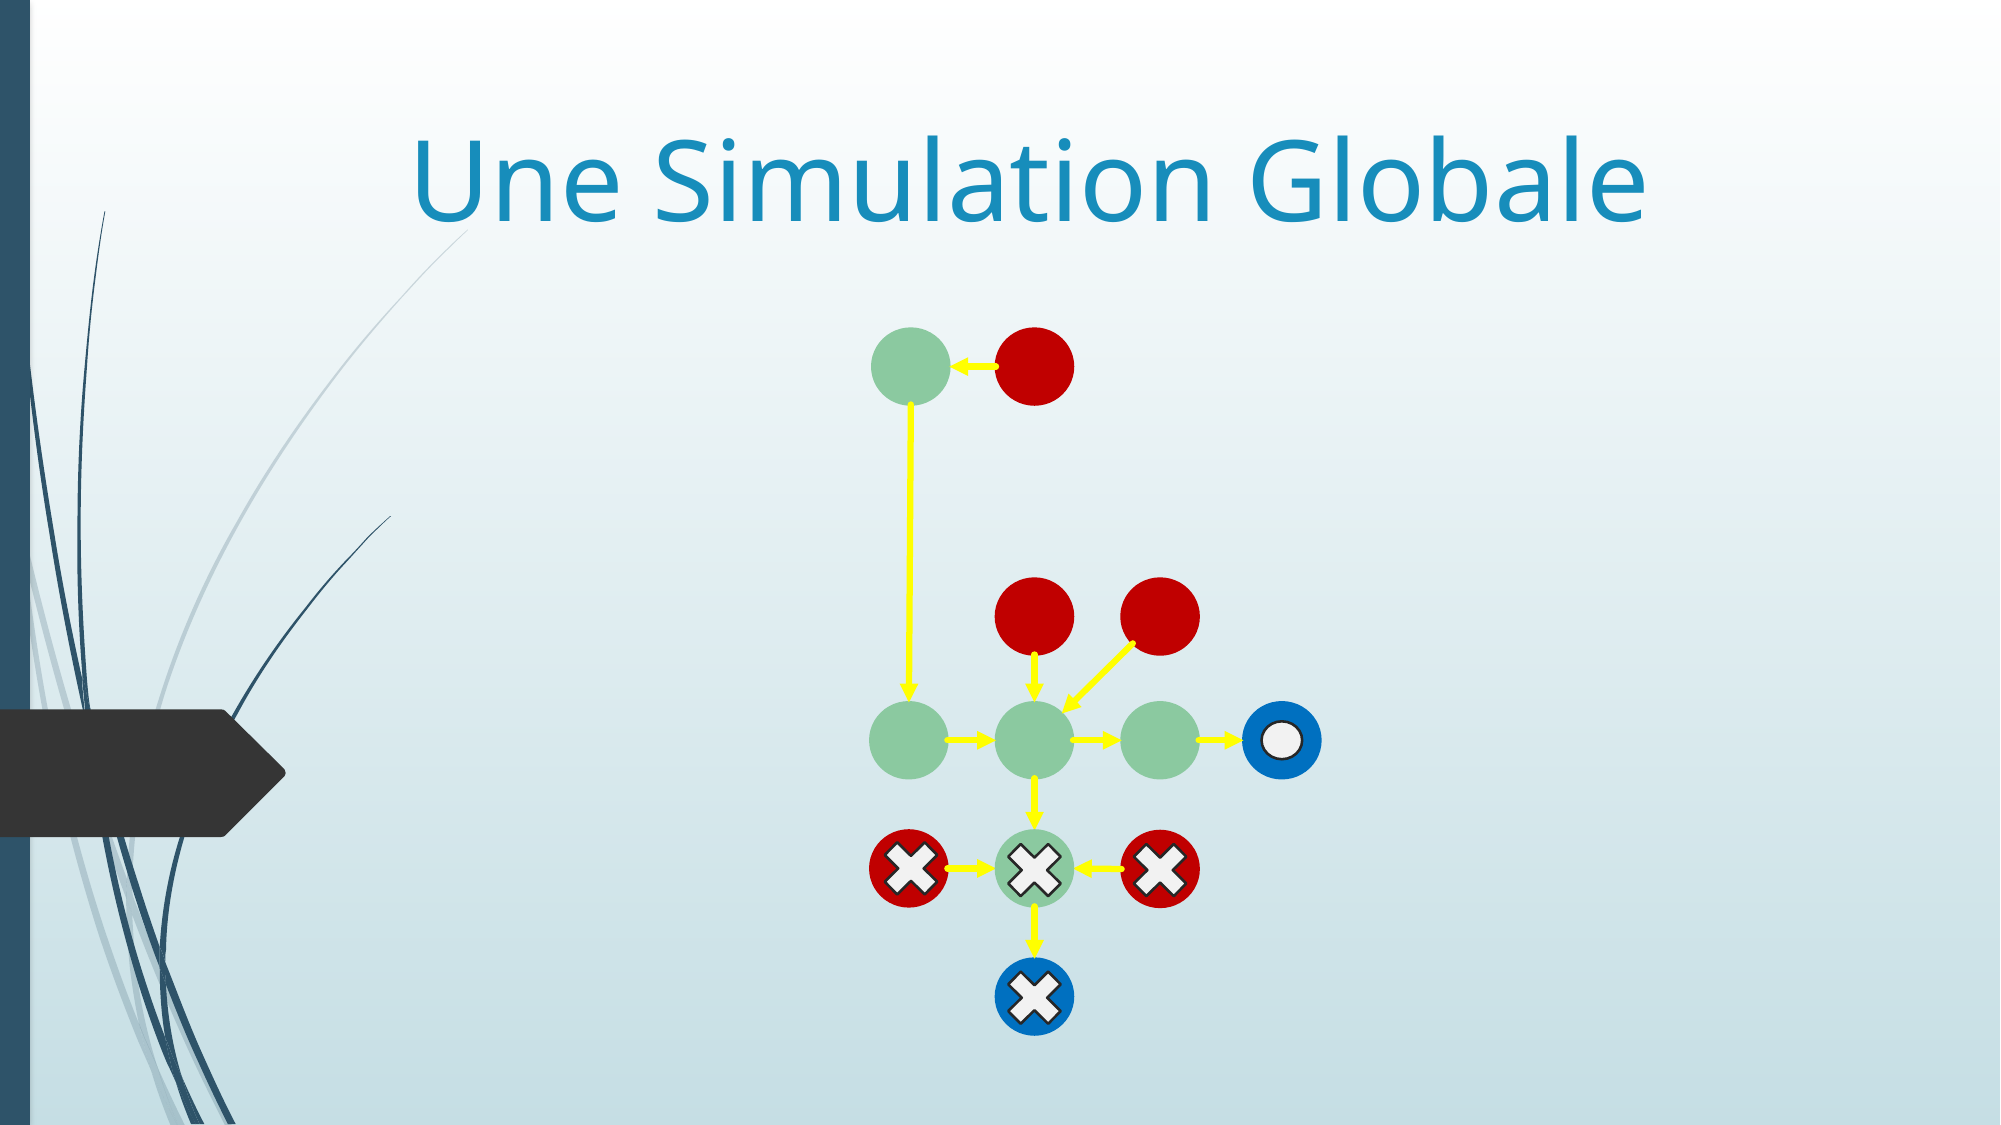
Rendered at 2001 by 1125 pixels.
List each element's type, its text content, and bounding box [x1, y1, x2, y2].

text_box [1120, 829, 1200, 909]
text_box [869, 829, 949, 908]
text_box [387, 43, 1888, 435]
text_box [1242, 701, 1322, 780]
text_box [869, 701, 949, 780]
text_box [994, 327, 1075, 406]
text_box [883, 841, 939, 896]
text_box [1120, 577, 1200, 656]
text_box [1132, 843, 1188, 898]
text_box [995, 830, 1074, 1035]
text_box [871, 327, 951, 406]
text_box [908, 404, 912, 703]
text_box [994, 701, 1075, 780]
text_box Une Simulation Globale [393, 41, 1856, 252]
text_box [994, 577, 1075, 656]
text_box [1061, 643, 1134, 714]
text_box [1260, 720, 1304, 761]
text_box [1120, 701, 1200, 780]
